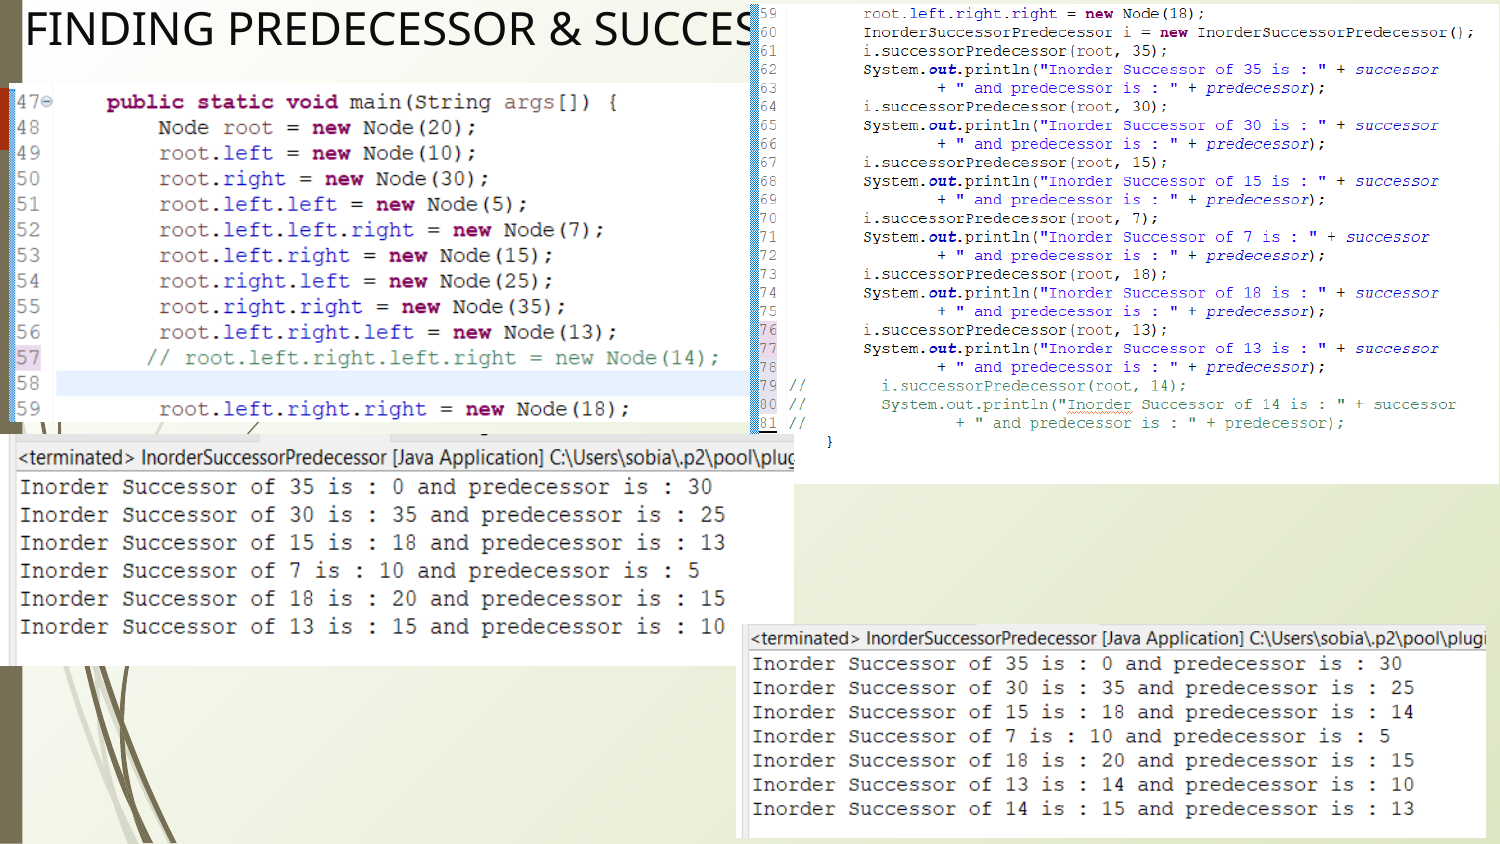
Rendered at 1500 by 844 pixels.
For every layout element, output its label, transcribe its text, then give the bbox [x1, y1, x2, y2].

picture [0, 4, 1499, 838]
title FINDING PREDECESSOR & SUCCESSOR [10, 0, 1108, 81]
